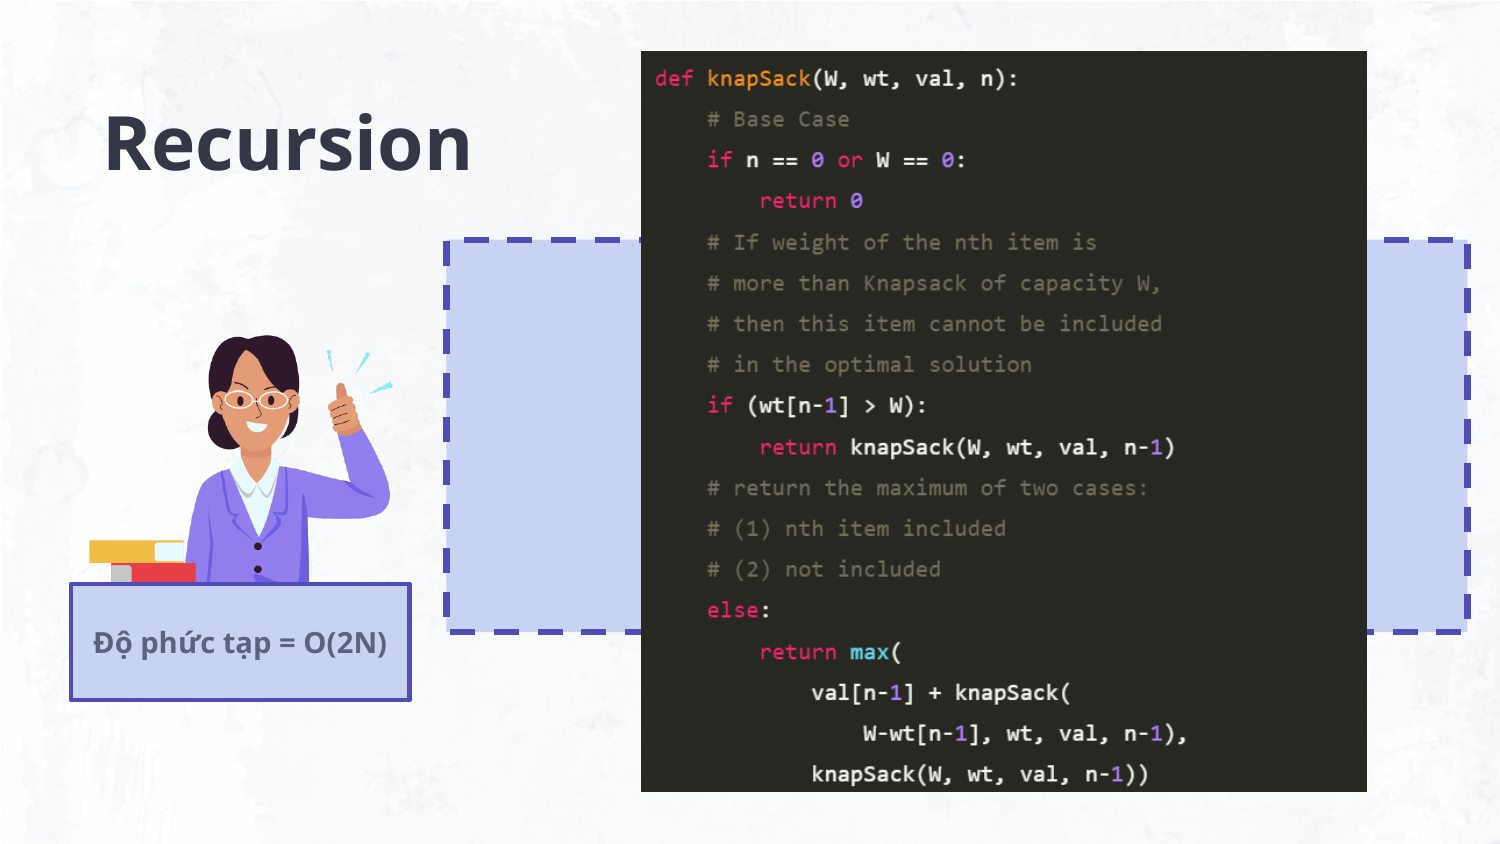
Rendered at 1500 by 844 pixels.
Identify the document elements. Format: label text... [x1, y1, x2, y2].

title Recursion [87, 66, 534, 183]
text_box [1372, 238, 1469, 634]
text_box [444, 238, 635, 634]
text_box Độ phức tạp = O(2N) [69, 650, 412, 702]
picture [2, 2, 1500, 844]
